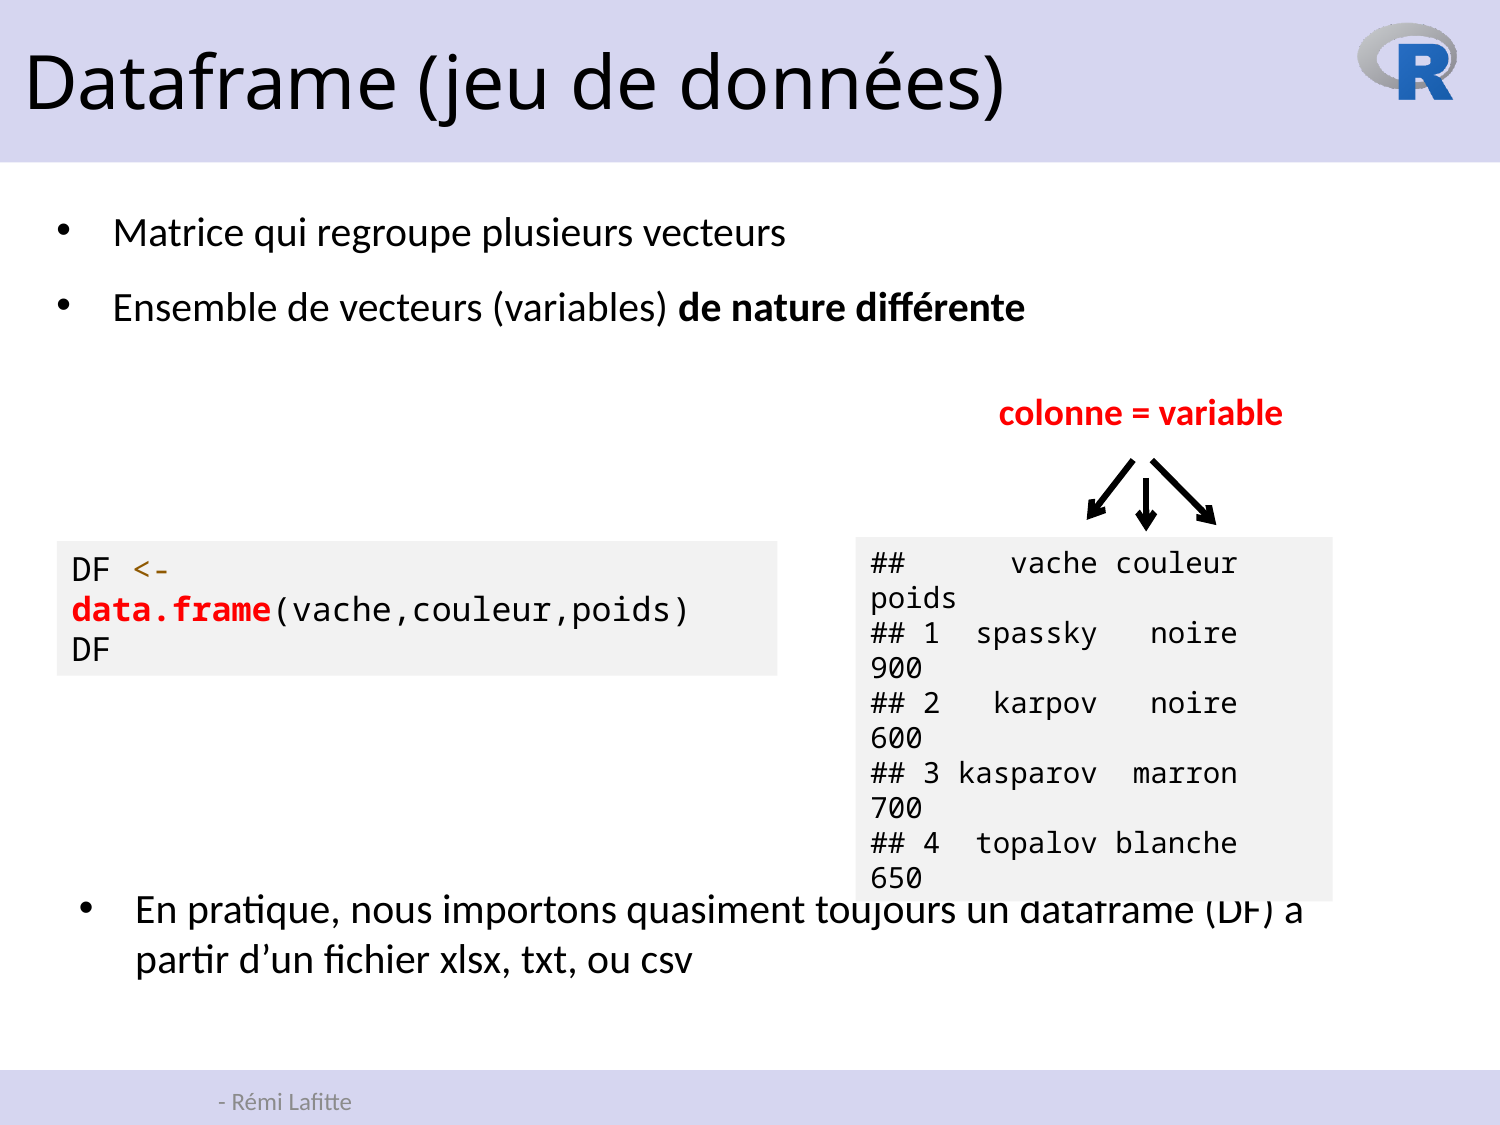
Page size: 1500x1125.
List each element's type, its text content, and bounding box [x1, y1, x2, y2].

picture [1357, 22, 1457, 100]
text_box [1086, 460, 1134, 520]
text_box DF <- data.frame(vache,couleur,poids) DF [56, 541, 778, 676]
text_box Matrice qui regroupe plusieurs vecteurs Ensemble de vecteurs (variables) de nature différente [0, 172, 1399, 337]
text_box colonne = variable [984, 380, 1299, 441]
text_box ## vache couleur poids ## 1 spassky noire 900 ## 2 karpov noire 600 ## 3 kasparov marron 700 ## 4 topalov blanche 650 [855, 537, 1333, 902]
text_box En pratique, nous importons quasiment toujours un dataframe (DF) à partir d’un fichier xlsx, txt, ou csv [0, 874, 1377, 990]
text_box Dataframe (jeu de données) [8, 10, 1108, 160]
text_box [1151, 460, 1217, 526]
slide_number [0, 1070, 338, 1125]
slide_number 33 [1130, 1070, 1468, 1125]
